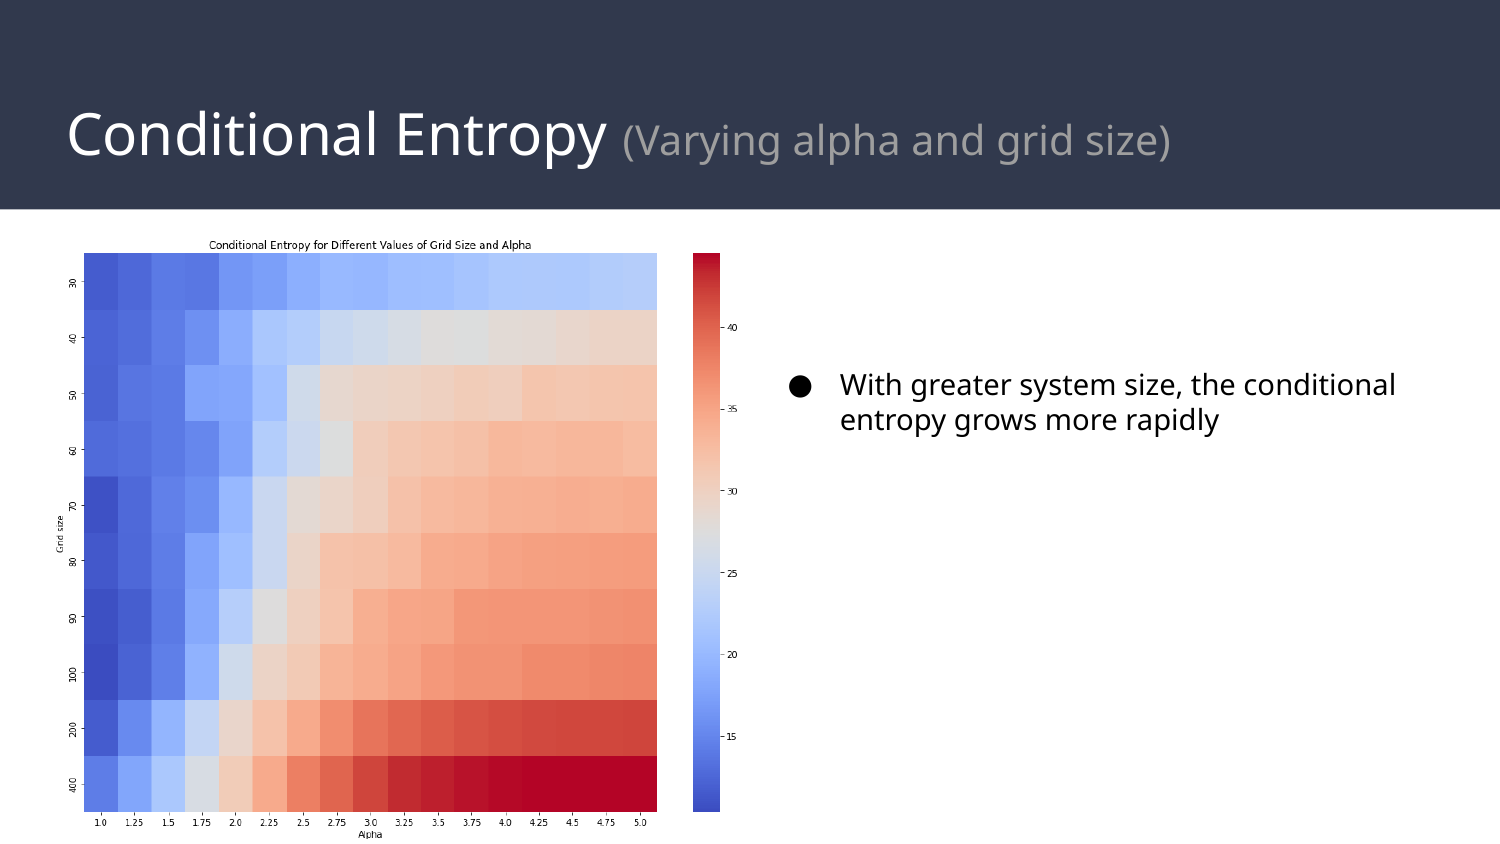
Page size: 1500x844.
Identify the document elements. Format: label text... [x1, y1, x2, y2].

text_box With greater system size, the conditional entropy grows more rapidly [749, 351, 1500, 451]
picture [50, 234, 743, 844]
title Conditional Entropy (Varying alpha and grid size) [51, 82, 1449, 185]
